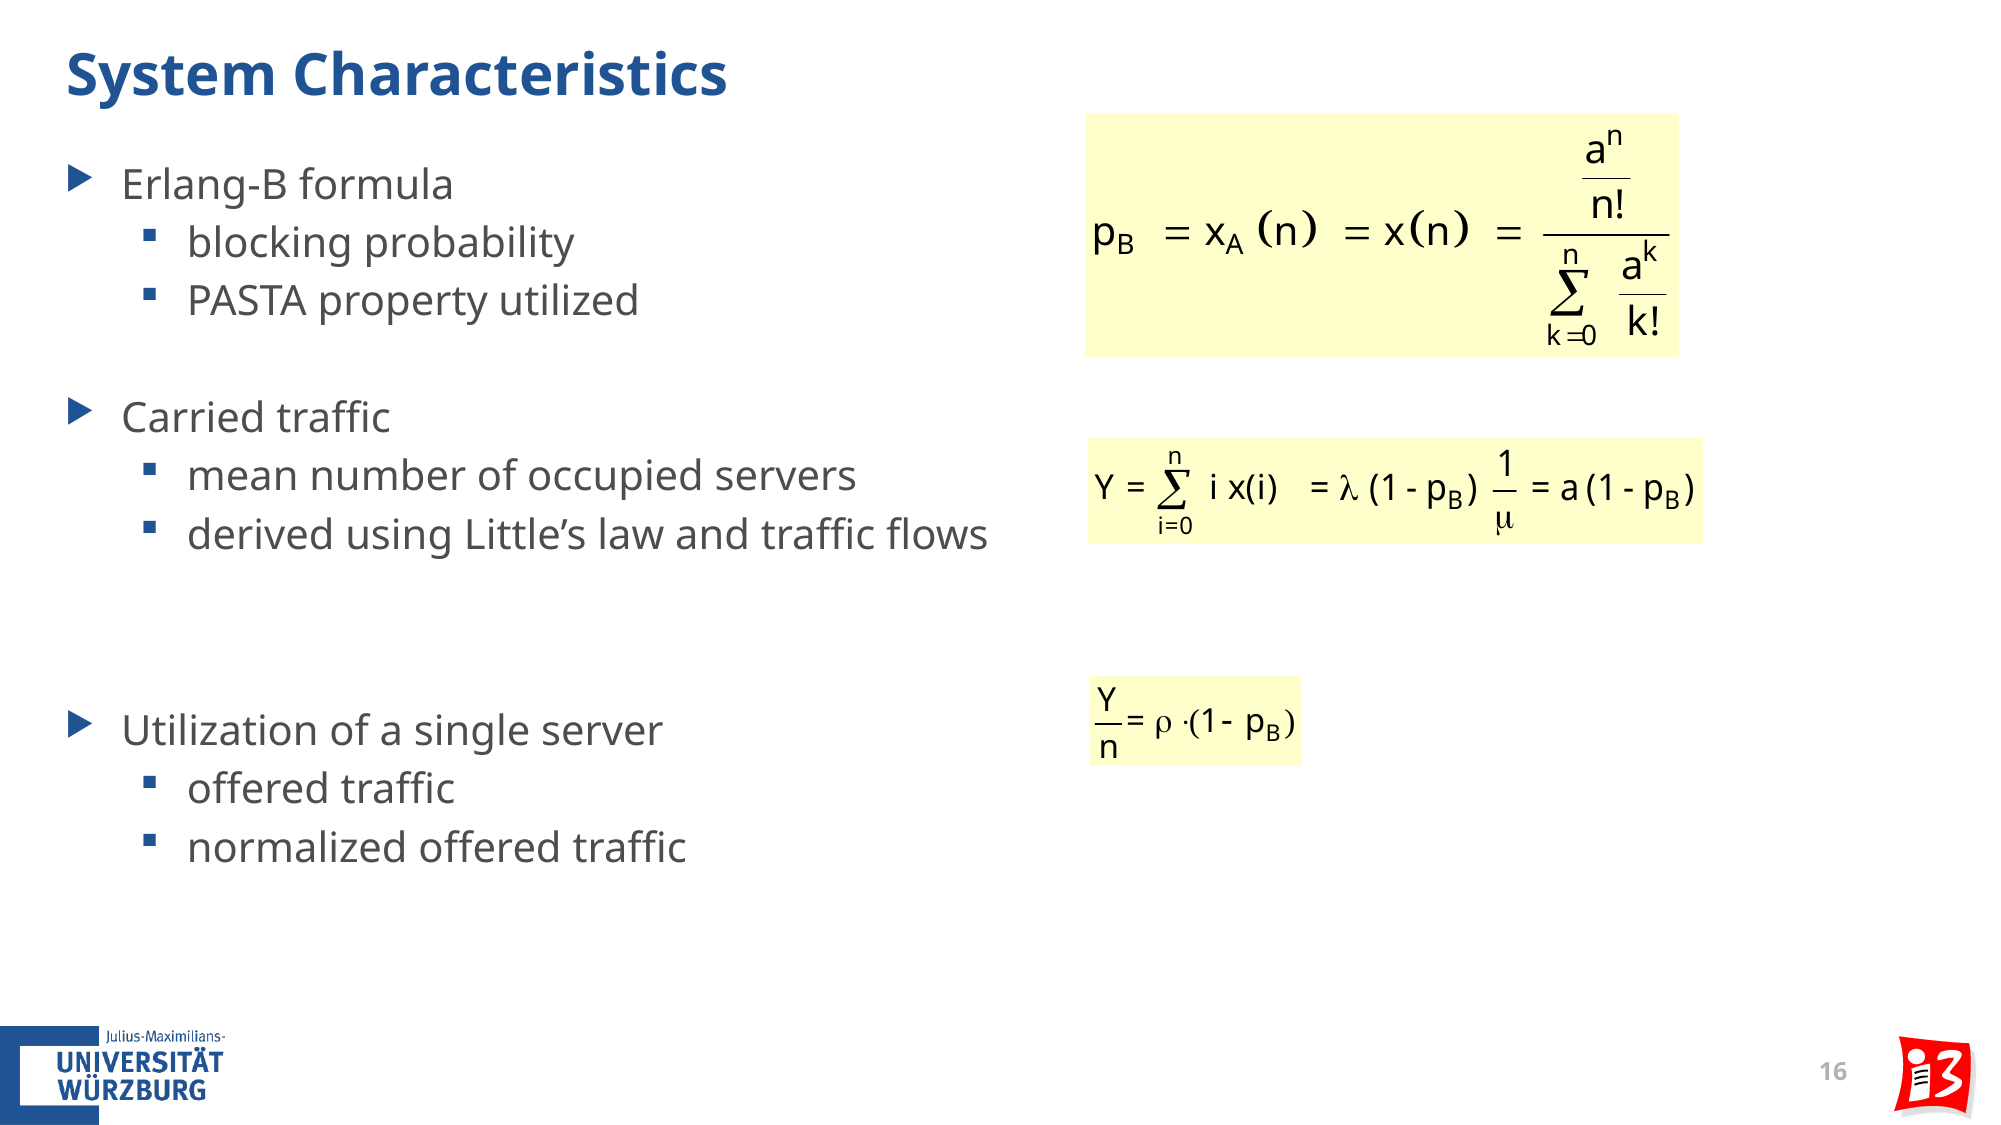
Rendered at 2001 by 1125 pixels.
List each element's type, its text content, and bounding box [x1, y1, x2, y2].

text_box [1294, 437, 1704, 545]
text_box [1087, 437, 1292, 545]
title System Characteristics [51, 18, 1800, 126]
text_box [1088, 675, 1302, 766]
picture [0, 1026, 225, 1125]
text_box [1084, 112, 1680, 357]
slide_number 16 [1412, 1042, 1863, 1103]
